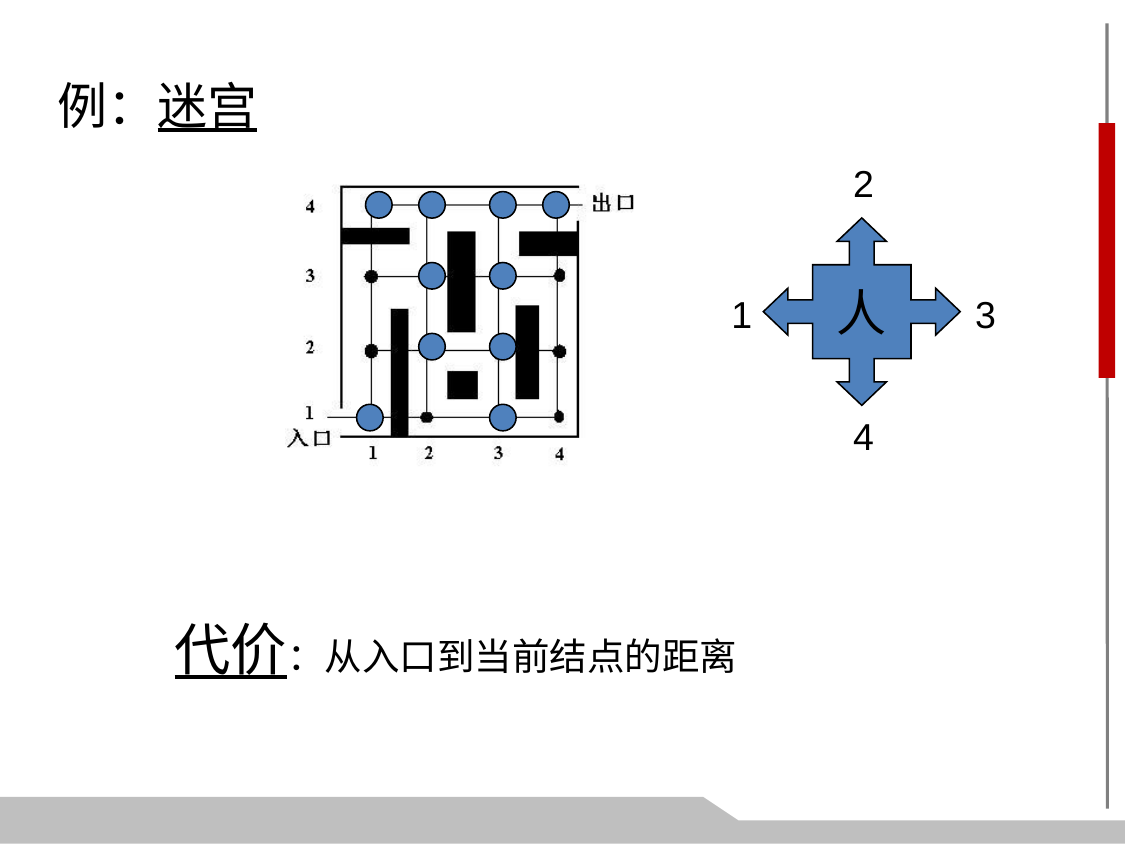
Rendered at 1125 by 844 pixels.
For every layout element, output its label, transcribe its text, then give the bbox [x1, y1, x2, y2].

text_box 4 [838, 405, 895, 466]
text_box 人 [773, 217, 960, 405]
text_box 例：迷宫 [42, 66, 278, 142]
picture [285, 147, 638, 500]
text_box 1 [716, 283, 773, 344]
text_box 3 [960, 283, 1026, 344]
text_box 代价：从入口到当前结点的距离 [159, 606, 1088, 690]
text_box 2 [838, 152, 895, 212]
